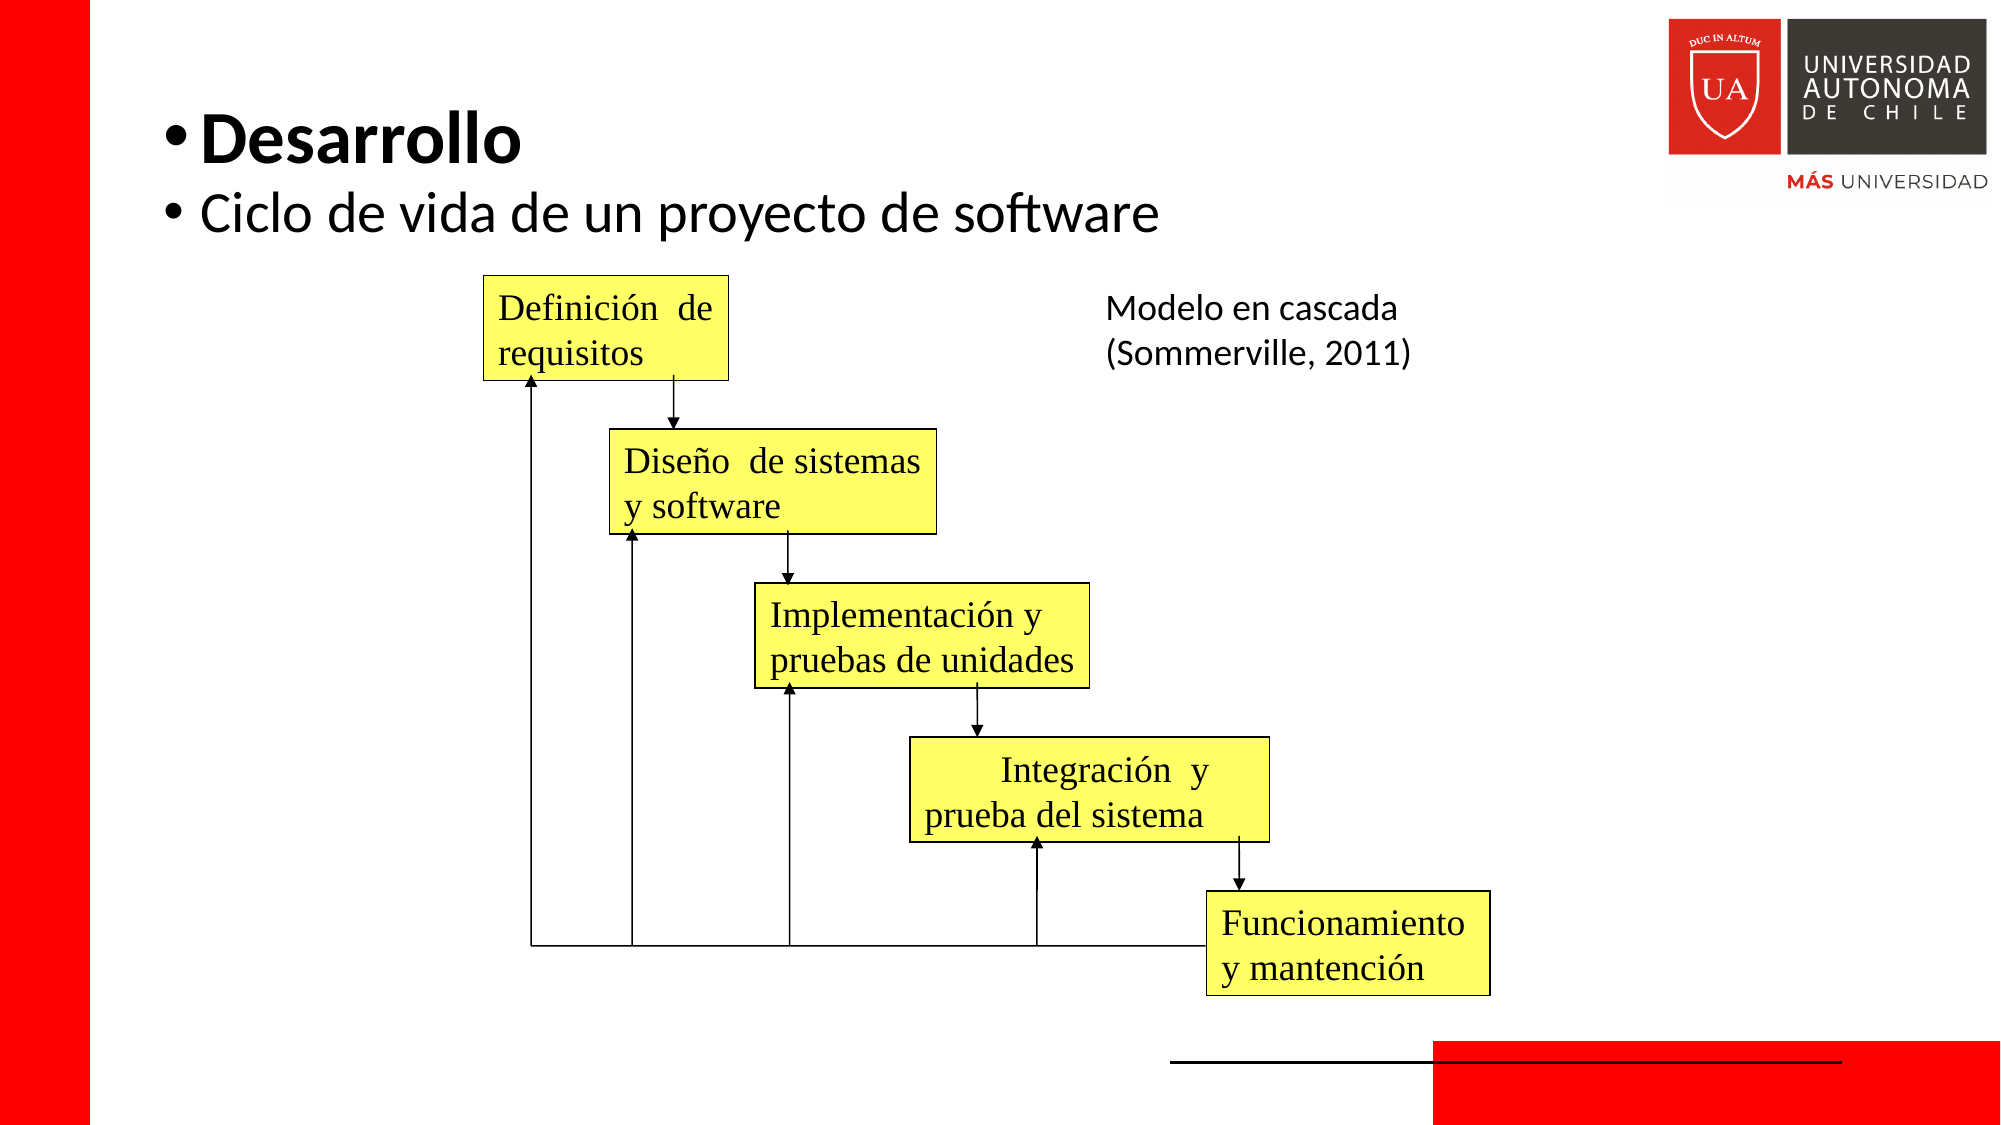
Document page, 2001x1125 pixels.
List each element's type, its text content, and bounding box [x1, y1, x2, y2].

list Ciclo de vida de un proyecto de software [148, 174, 1473, 280]
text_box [482, 275, 1492, 997]
title Desarrollo [148, 45, 1048, 174]
picture [1662, 14, 1994, 210]
slide_number 29 [1493, 1056, 1944, 1117]
